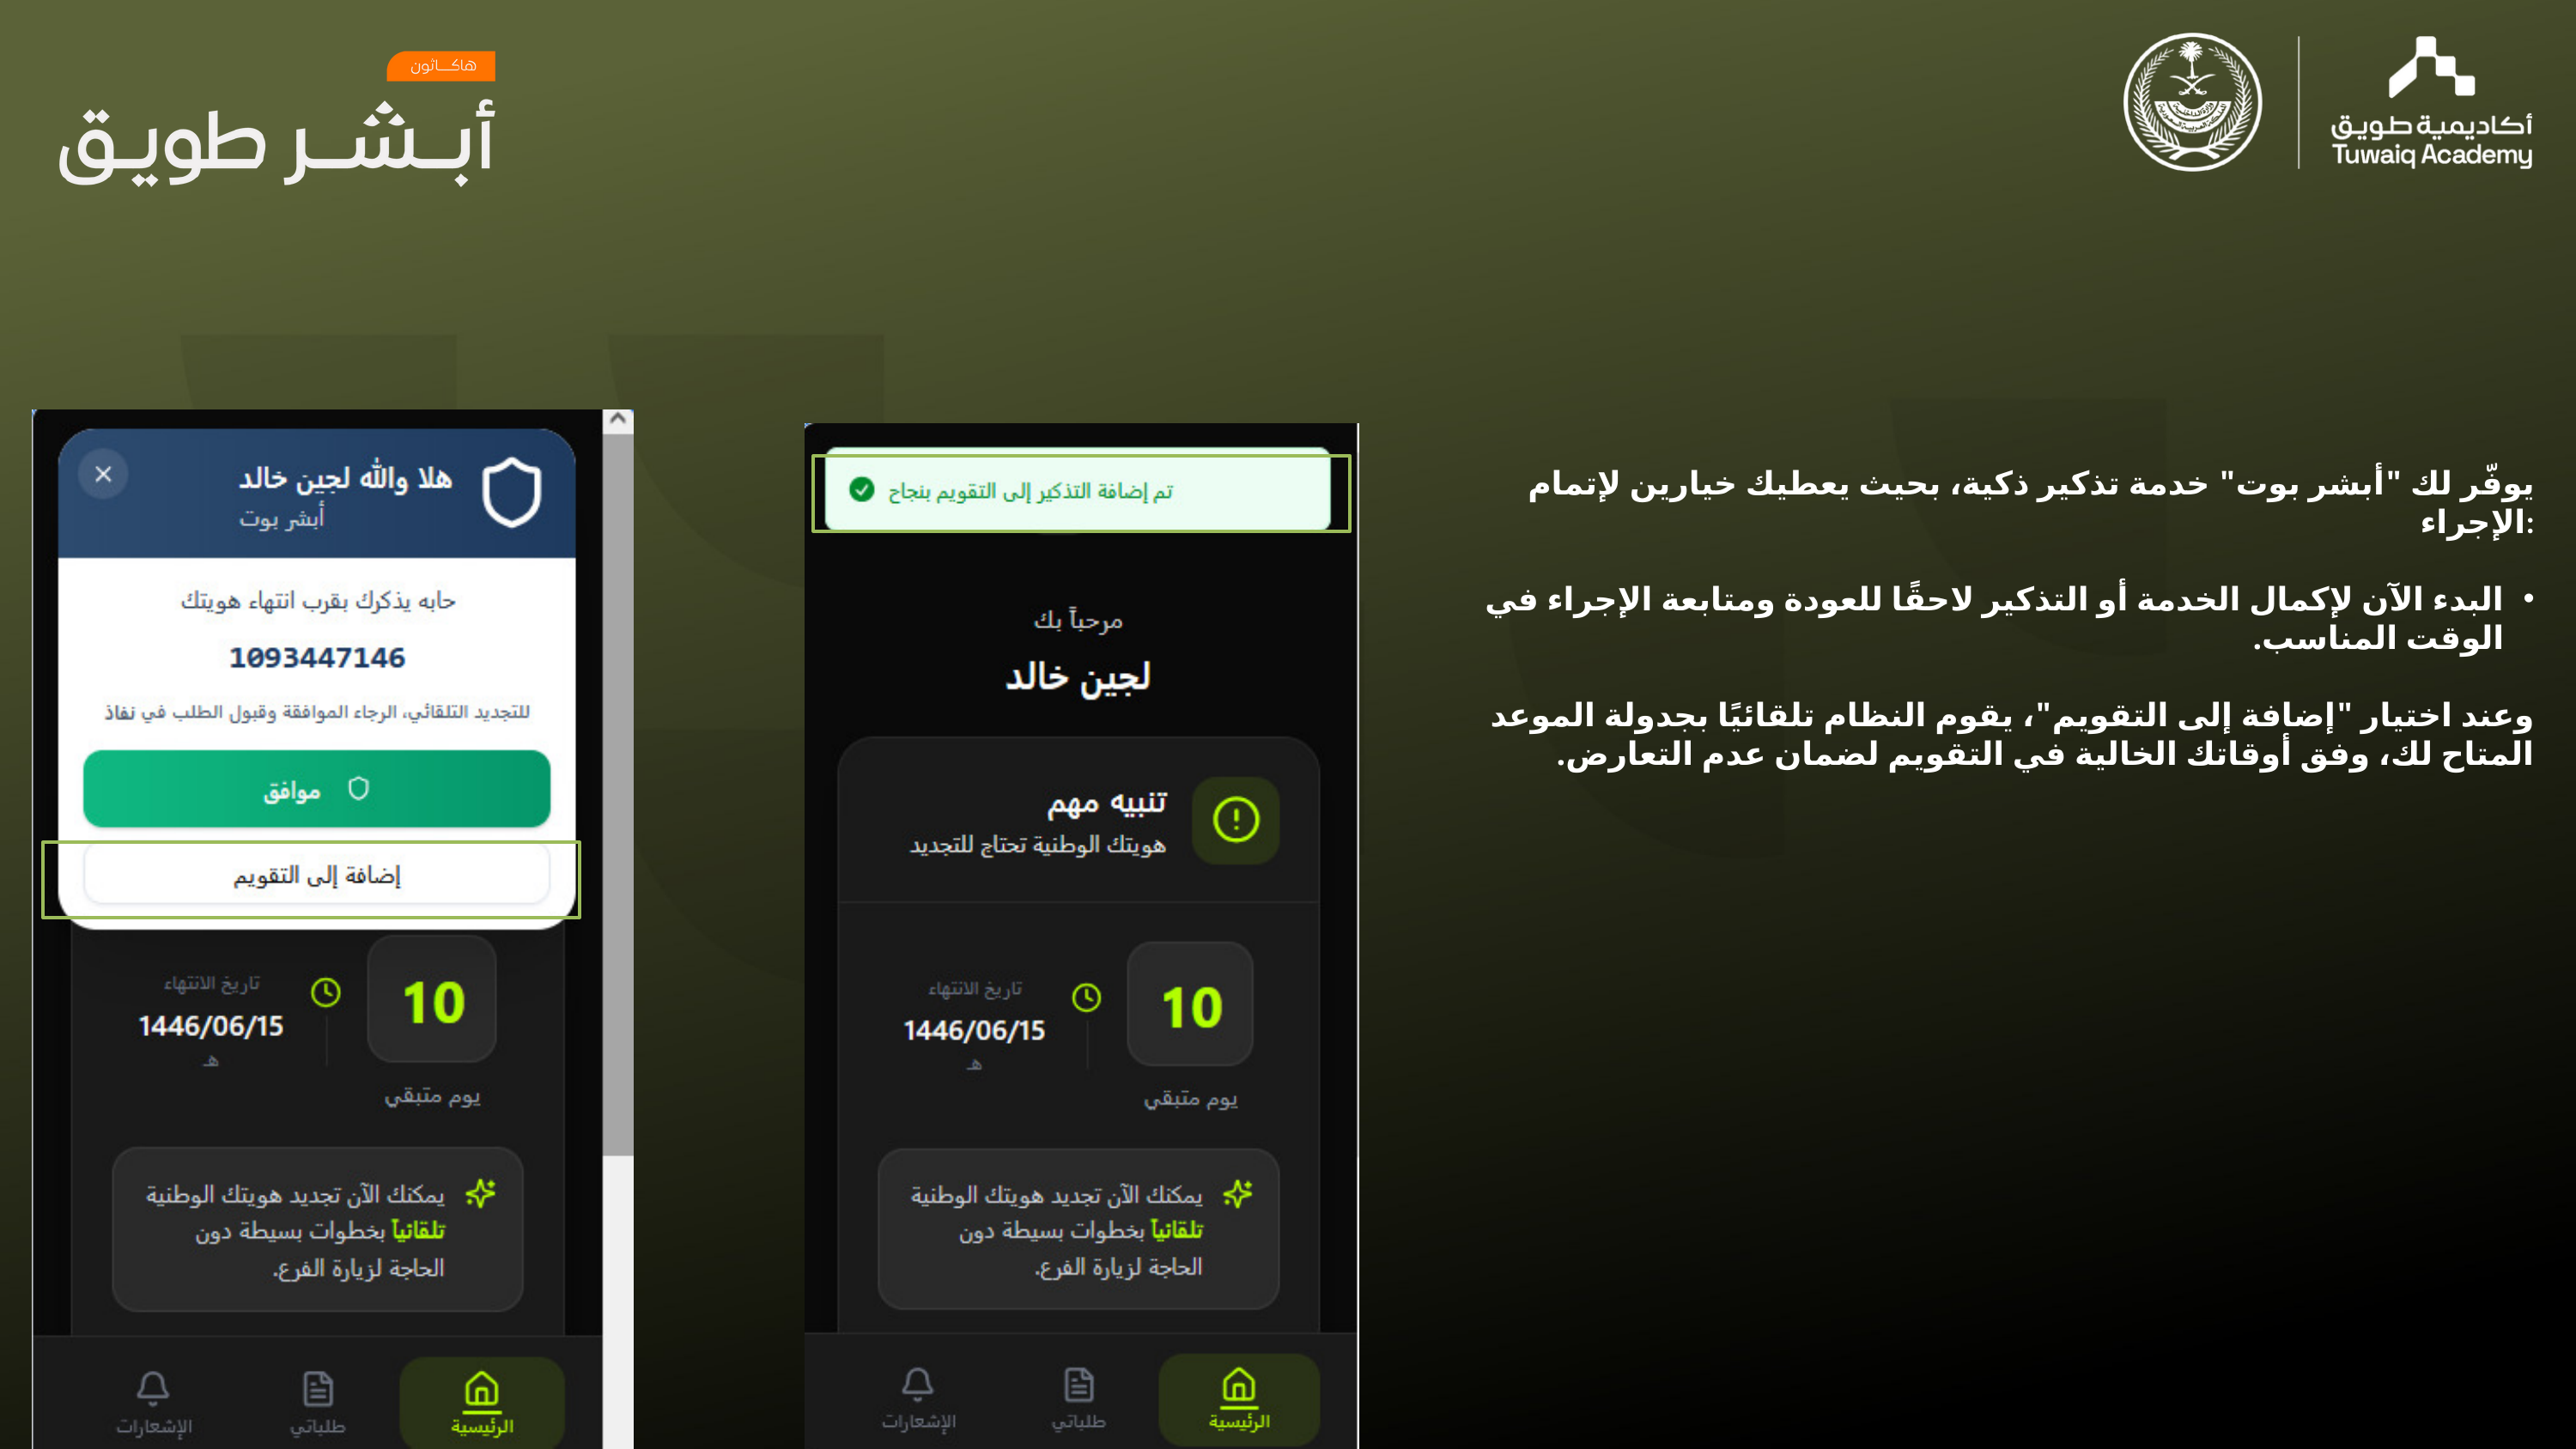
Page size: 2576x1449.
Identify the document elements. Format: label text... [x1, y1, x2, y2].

picture [0, 0, 2576, 1449]
text_box يوفّر لك "أبشر بوت" خدمة تذكير ذكية، بحيث يعطيك خيارين لإتمام الإجراء: البدء الآن لإكمال الخدمة أو التذكير لاحقًا للعودة ومتابعة الإجراء في الوقت المناسب. وعند اختيار "إضافة إلى التقويم"، يقوم النظام تلقائيًا بجدولة الموعد المتاح لك، وفق أوقاتك الخالية في التقويم لضمان عدم التعارض. [1394, 456, 2548, 778]
